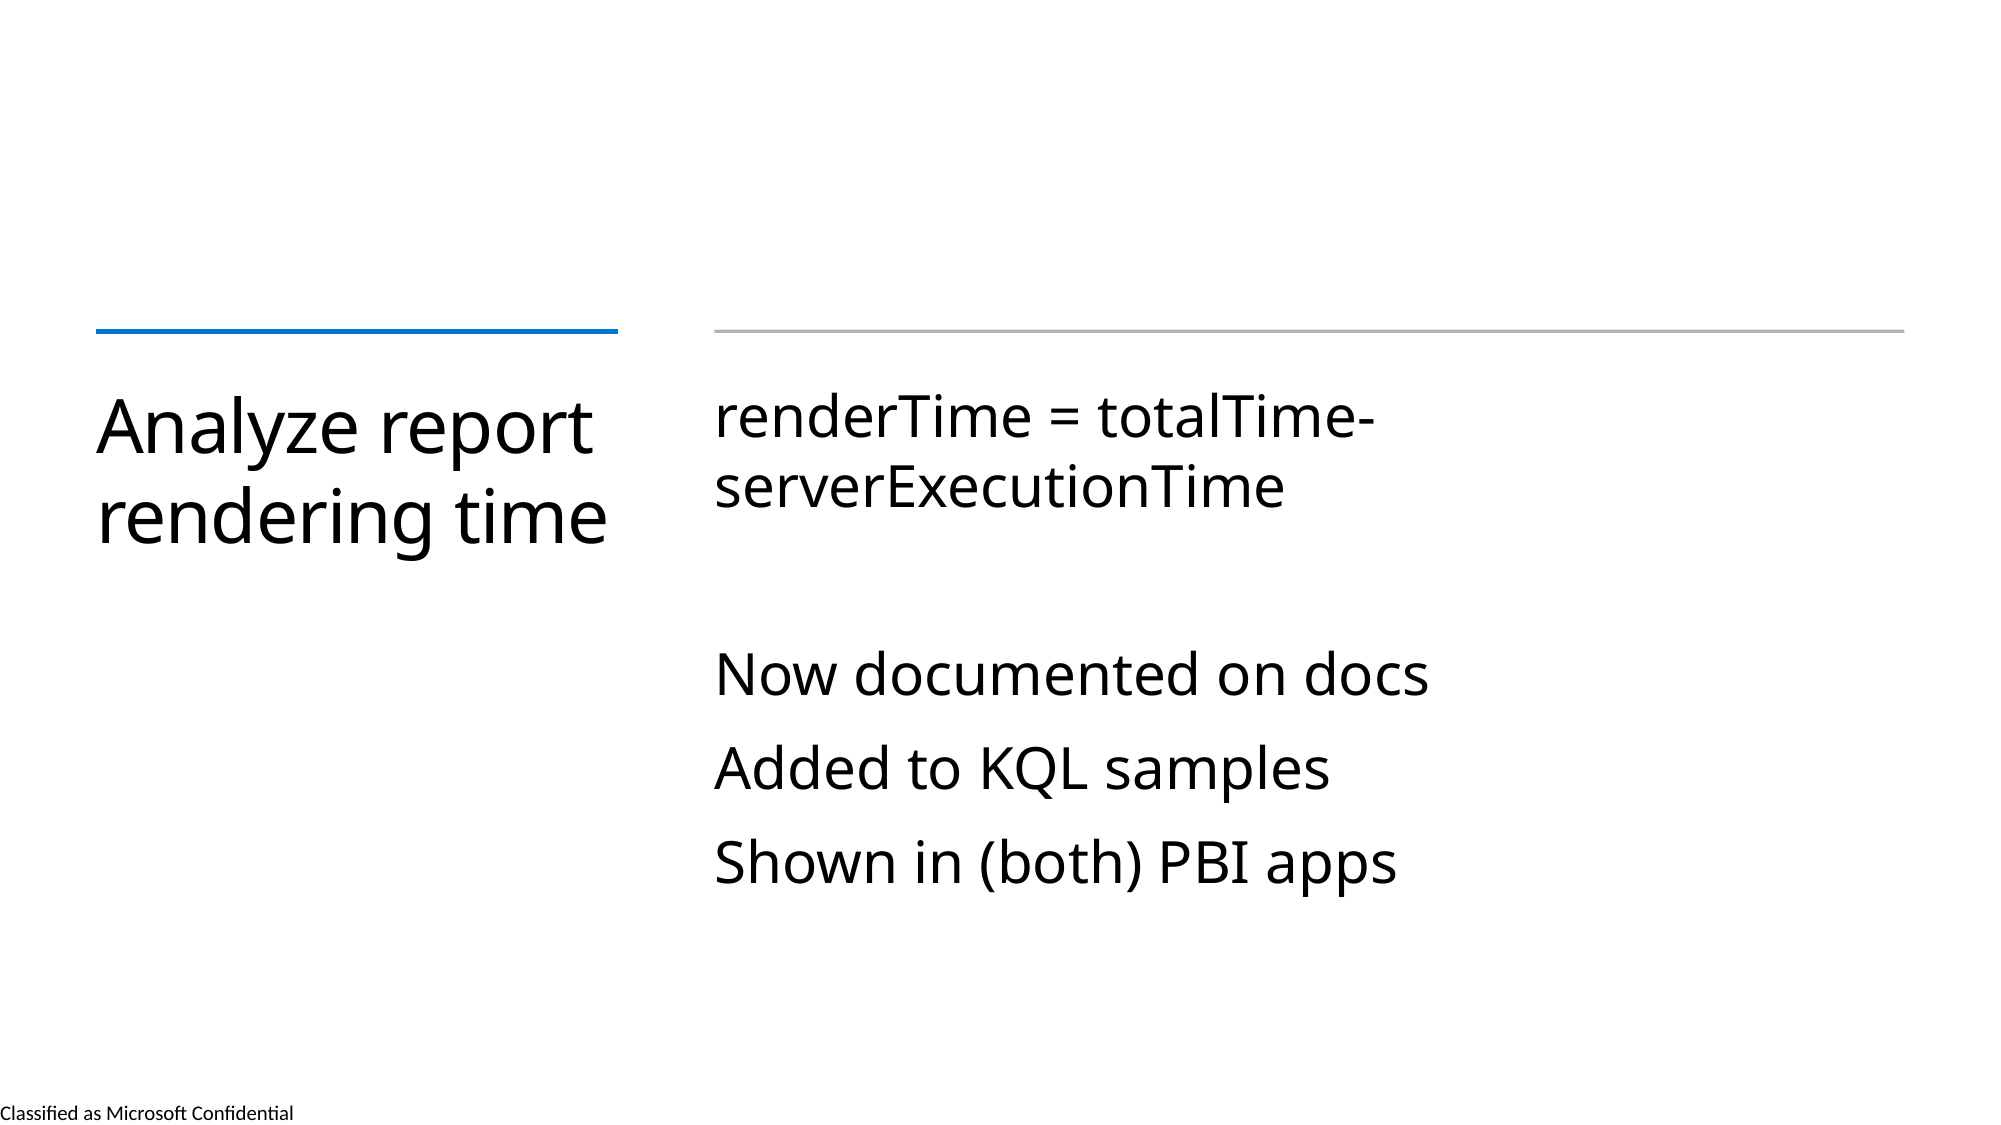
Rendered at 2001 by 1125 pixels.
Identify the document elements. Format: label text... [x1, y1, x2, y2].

list renderTime = totalTime-serverExecutionTime Now documented on docs Added to KQL samples Shown in (both) PBI apps [714, 378, 1905, 840]
title Analyze report rendering time [96, 378, 618, 561]
